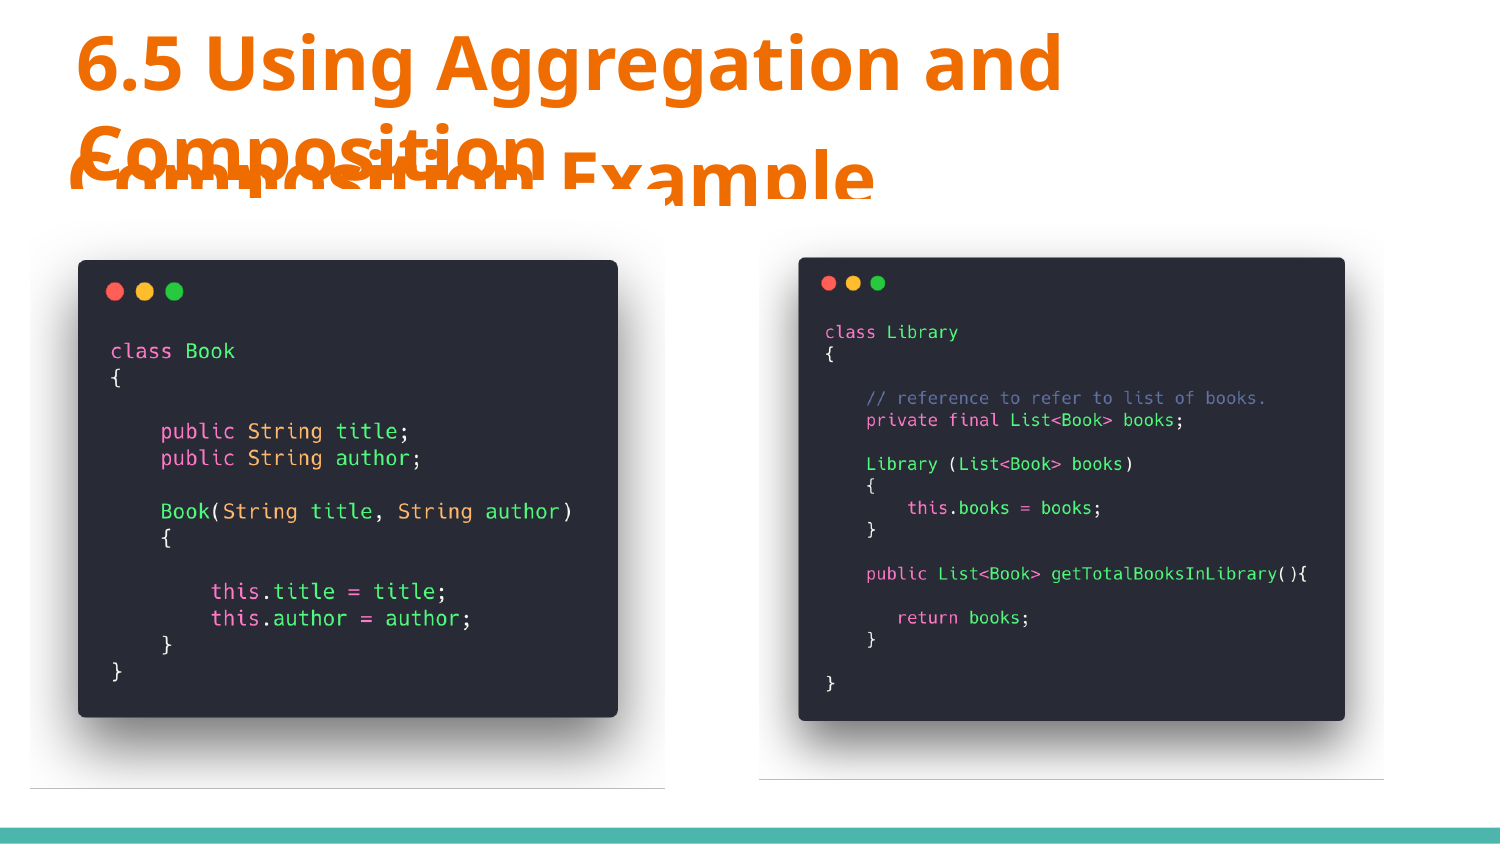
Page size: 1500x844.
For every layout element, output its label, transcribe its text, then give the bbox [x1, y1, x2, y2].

title 6.5 Using Aggregation and Composition [61, 0, 1460, 116]
title Composition Example [51, 116, 1449, 233]
picture [759, 198, 1384, 780]
picture [29, 188, 665, 790]
